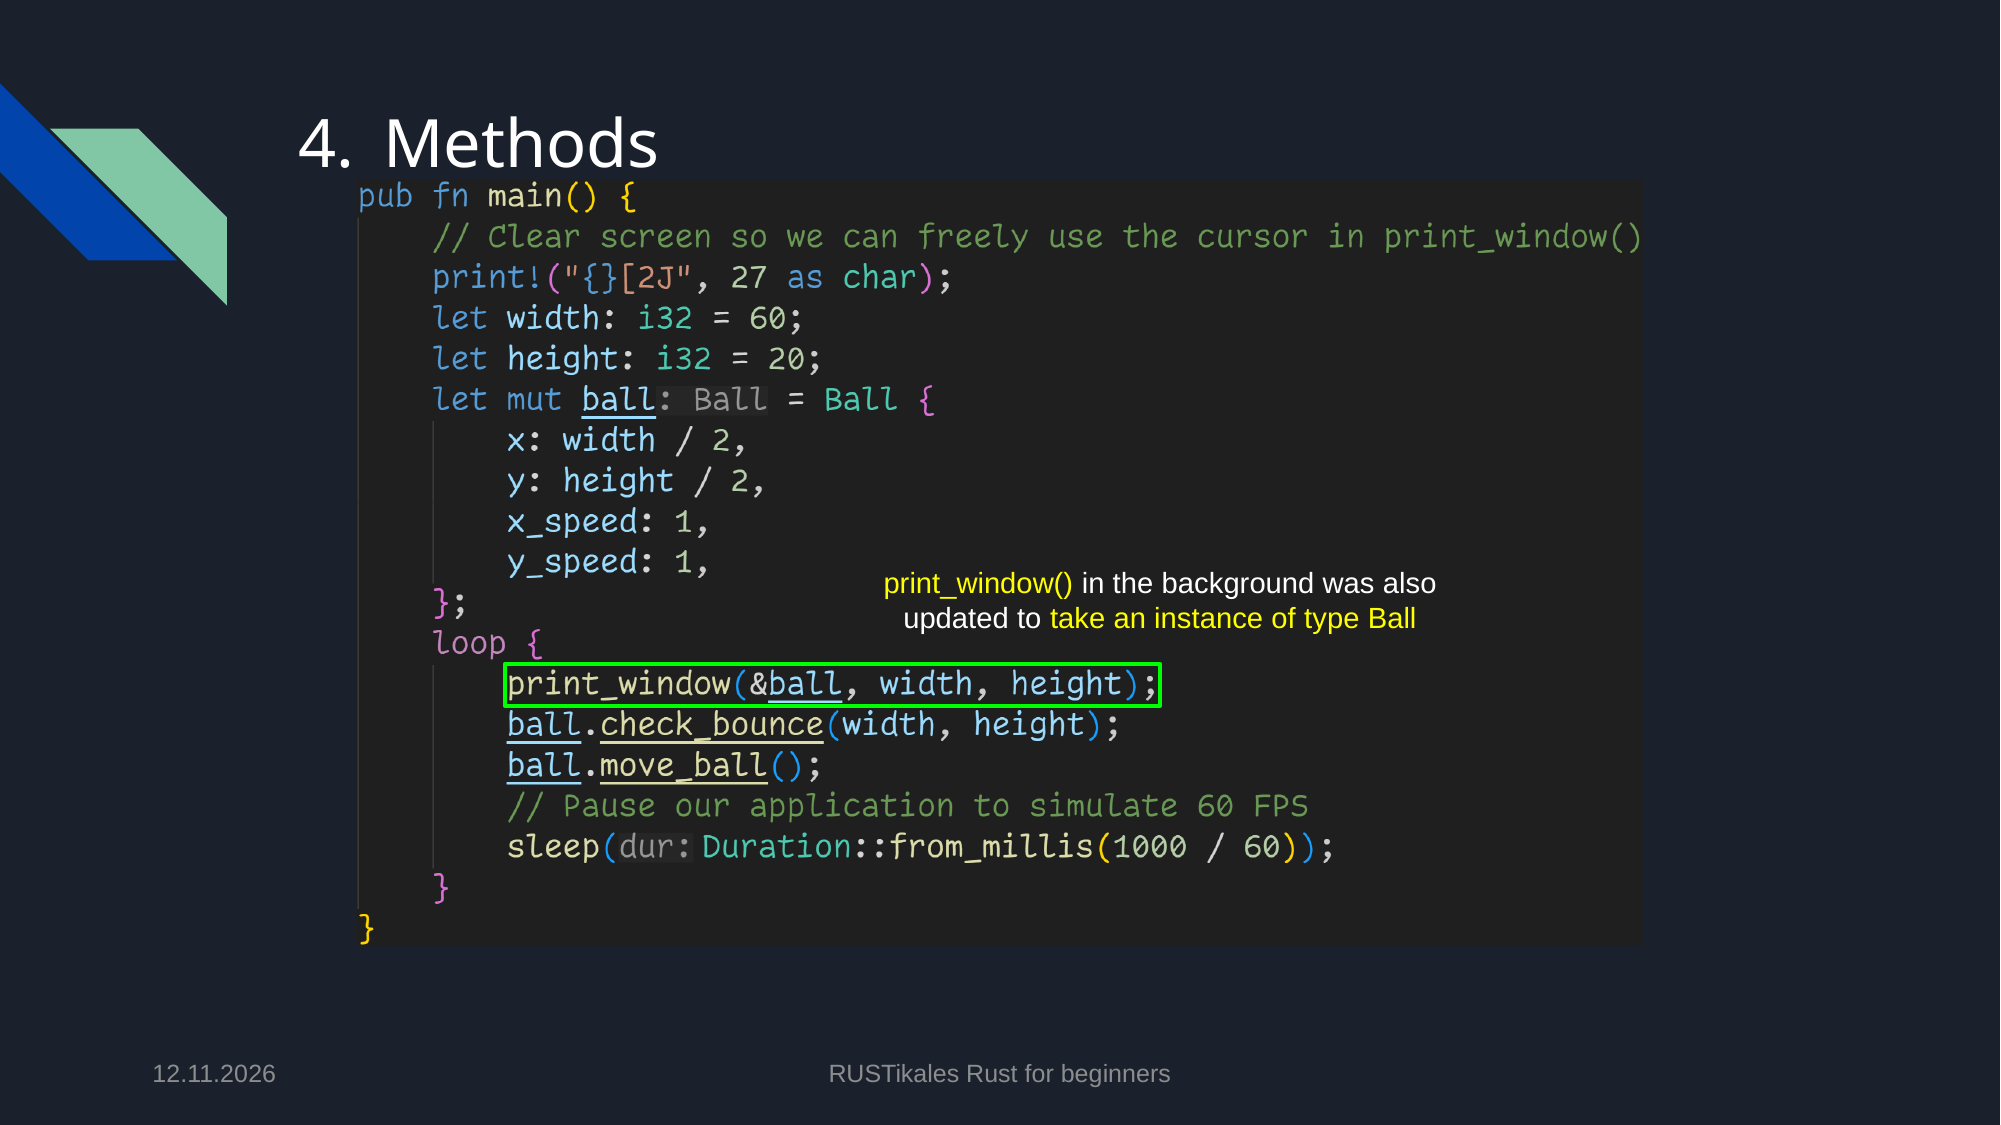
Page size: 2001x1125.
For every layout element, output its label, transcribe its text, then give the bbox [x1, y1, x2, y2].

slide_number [137, 1042, 588, 1103]
footer RUSTikales Rust for beginners [662, 1042, 1338, 1103]
title Methods [283, 86, 1824, 287]
picture [355, 179, 1645, 946]
